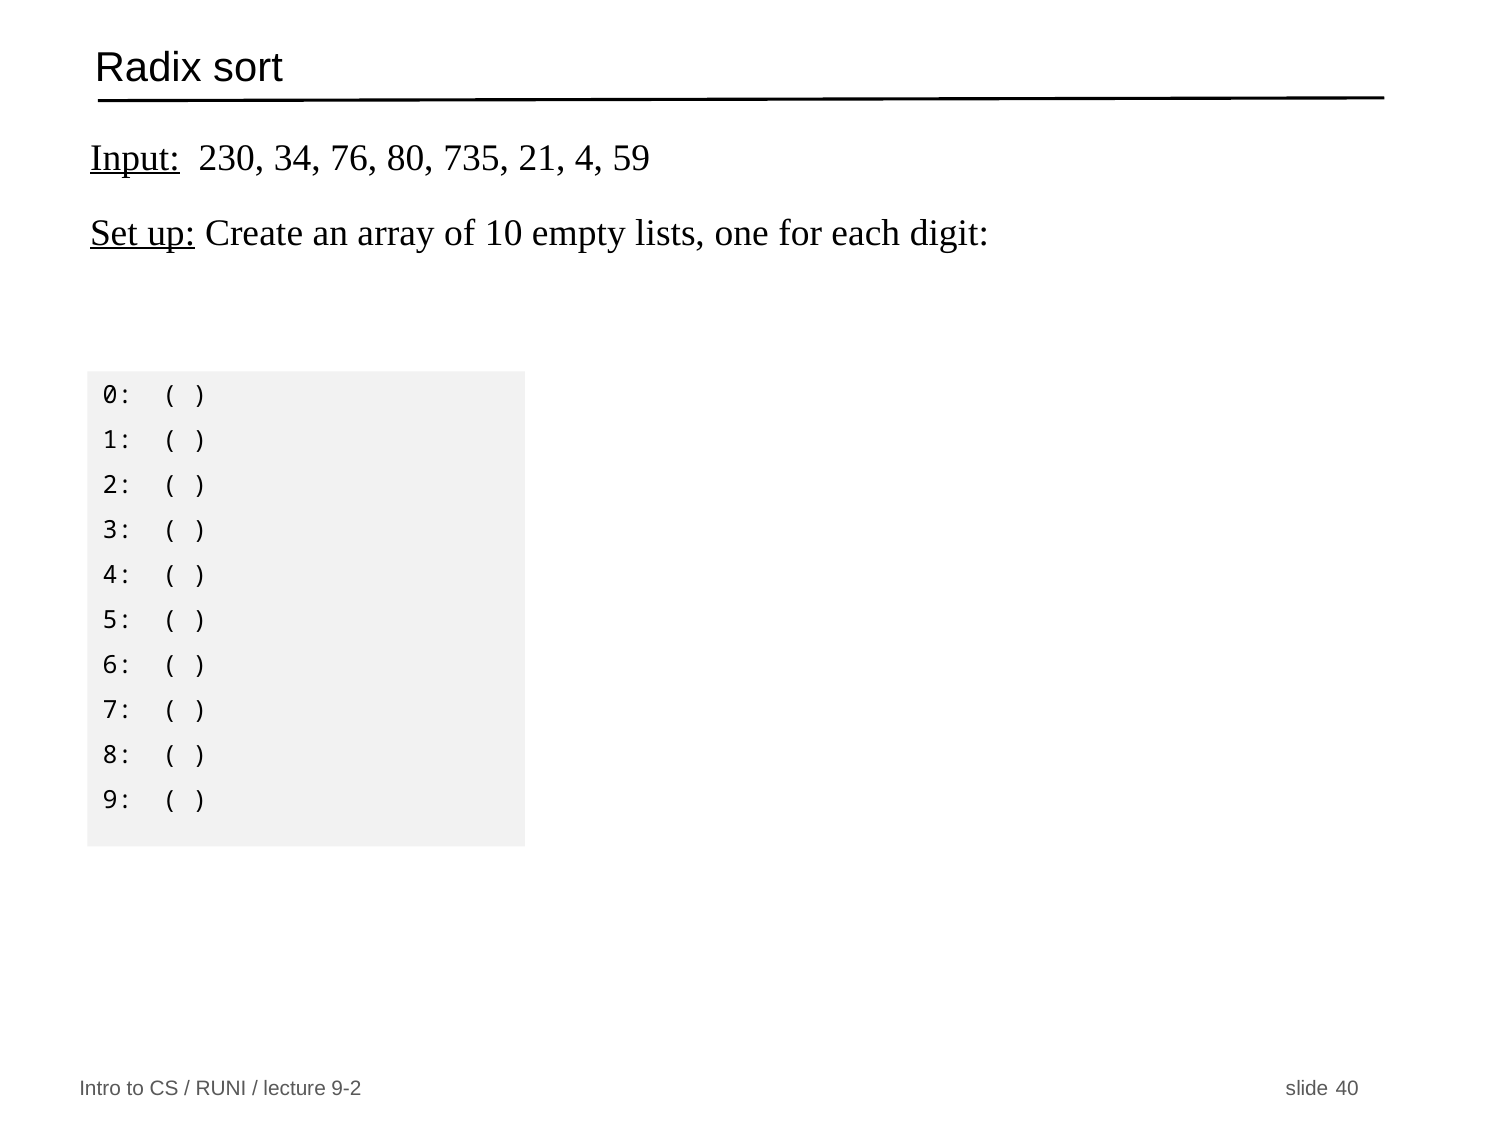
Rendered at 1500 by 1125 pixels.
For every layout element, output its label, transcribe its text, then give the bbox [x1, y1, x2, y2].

title Radix sort [79, 33, 1371, 109]
text_box Input: 230, 34, 76, 80, 735, 21, 4, 59 [75, 124, 713, 198]
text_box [74, 199, 1338, 847]
